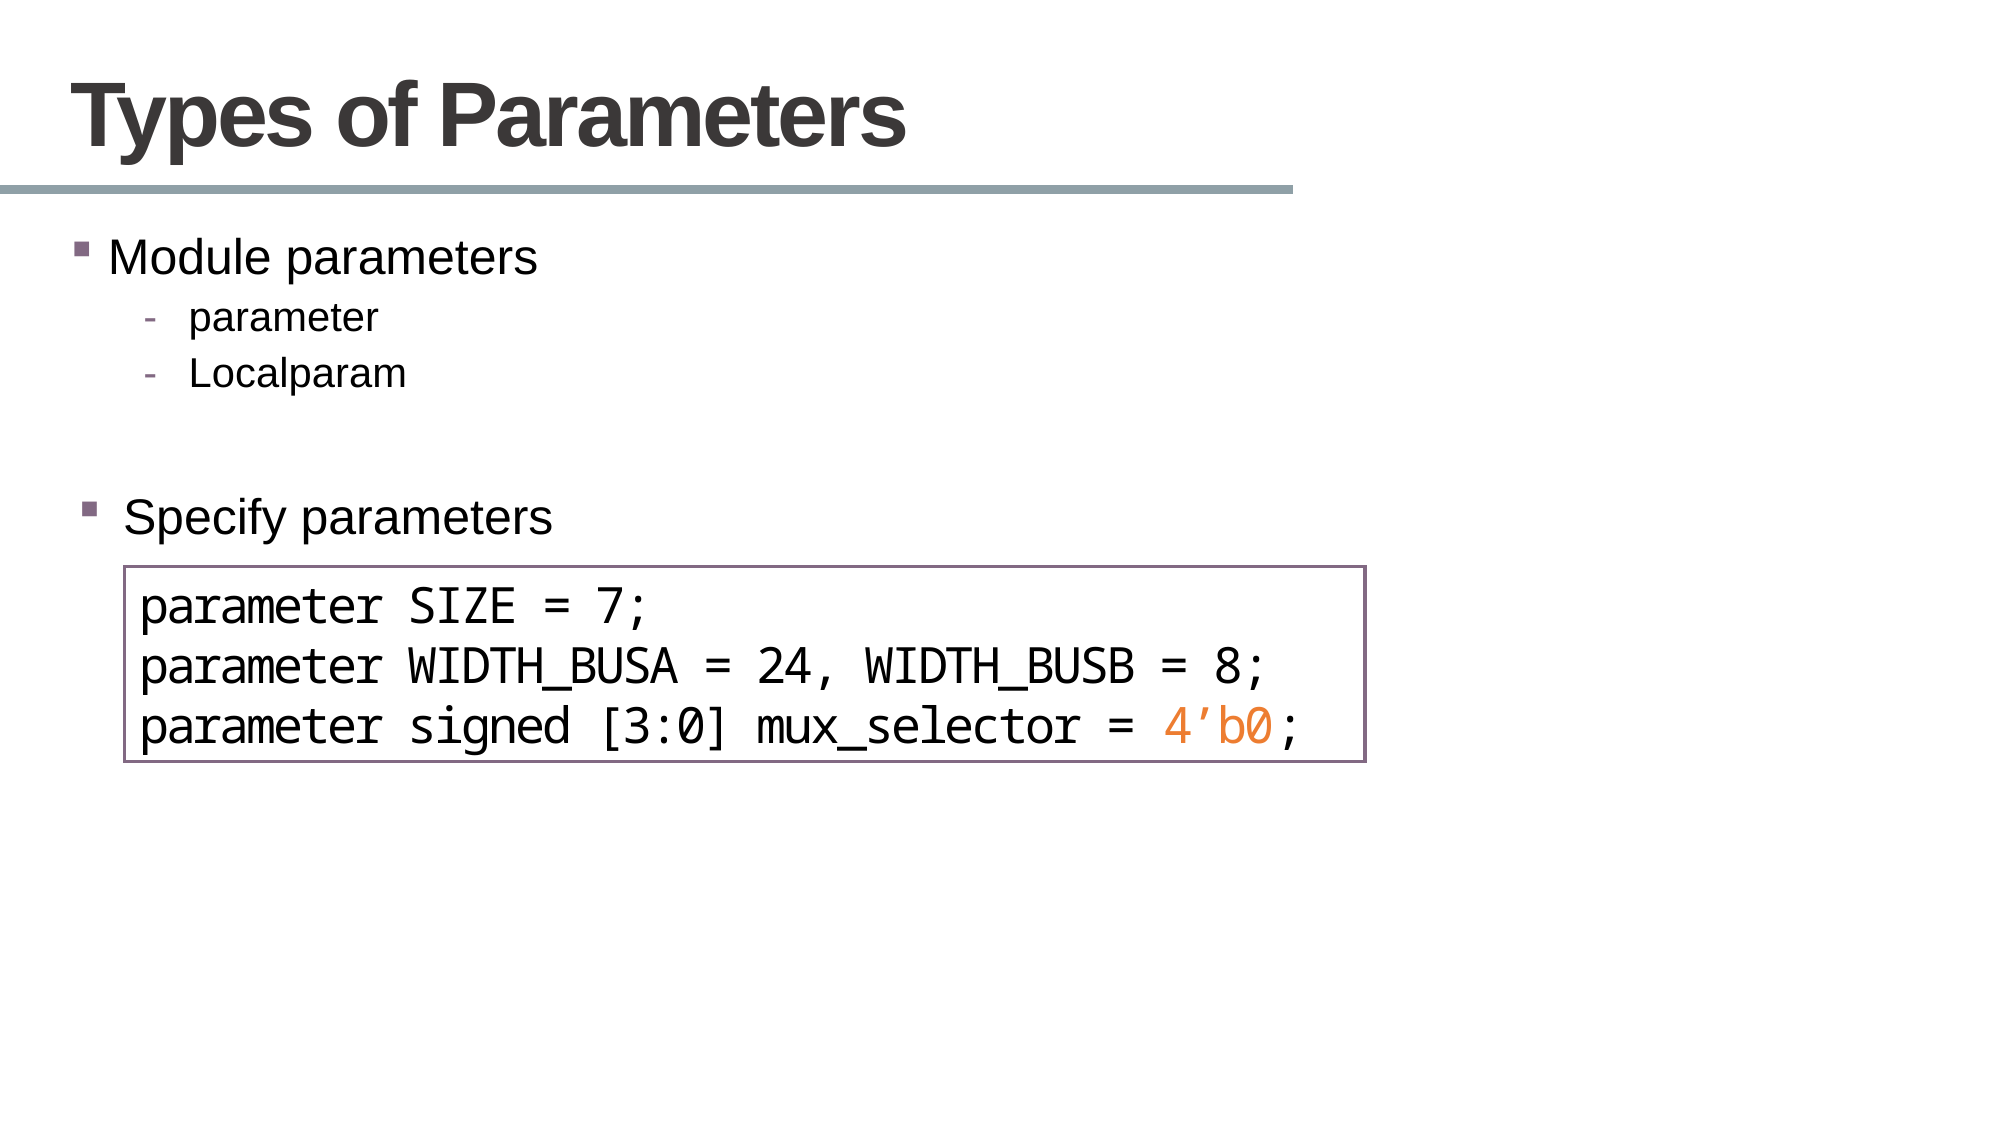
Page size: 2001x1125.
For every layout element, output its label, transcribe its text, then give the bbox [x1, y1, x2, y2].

title Types of Parameters [55, 53, 1271, 180]
list Module parameters parameter Localparam Specify parameters [55, 223, 1863, 976]
